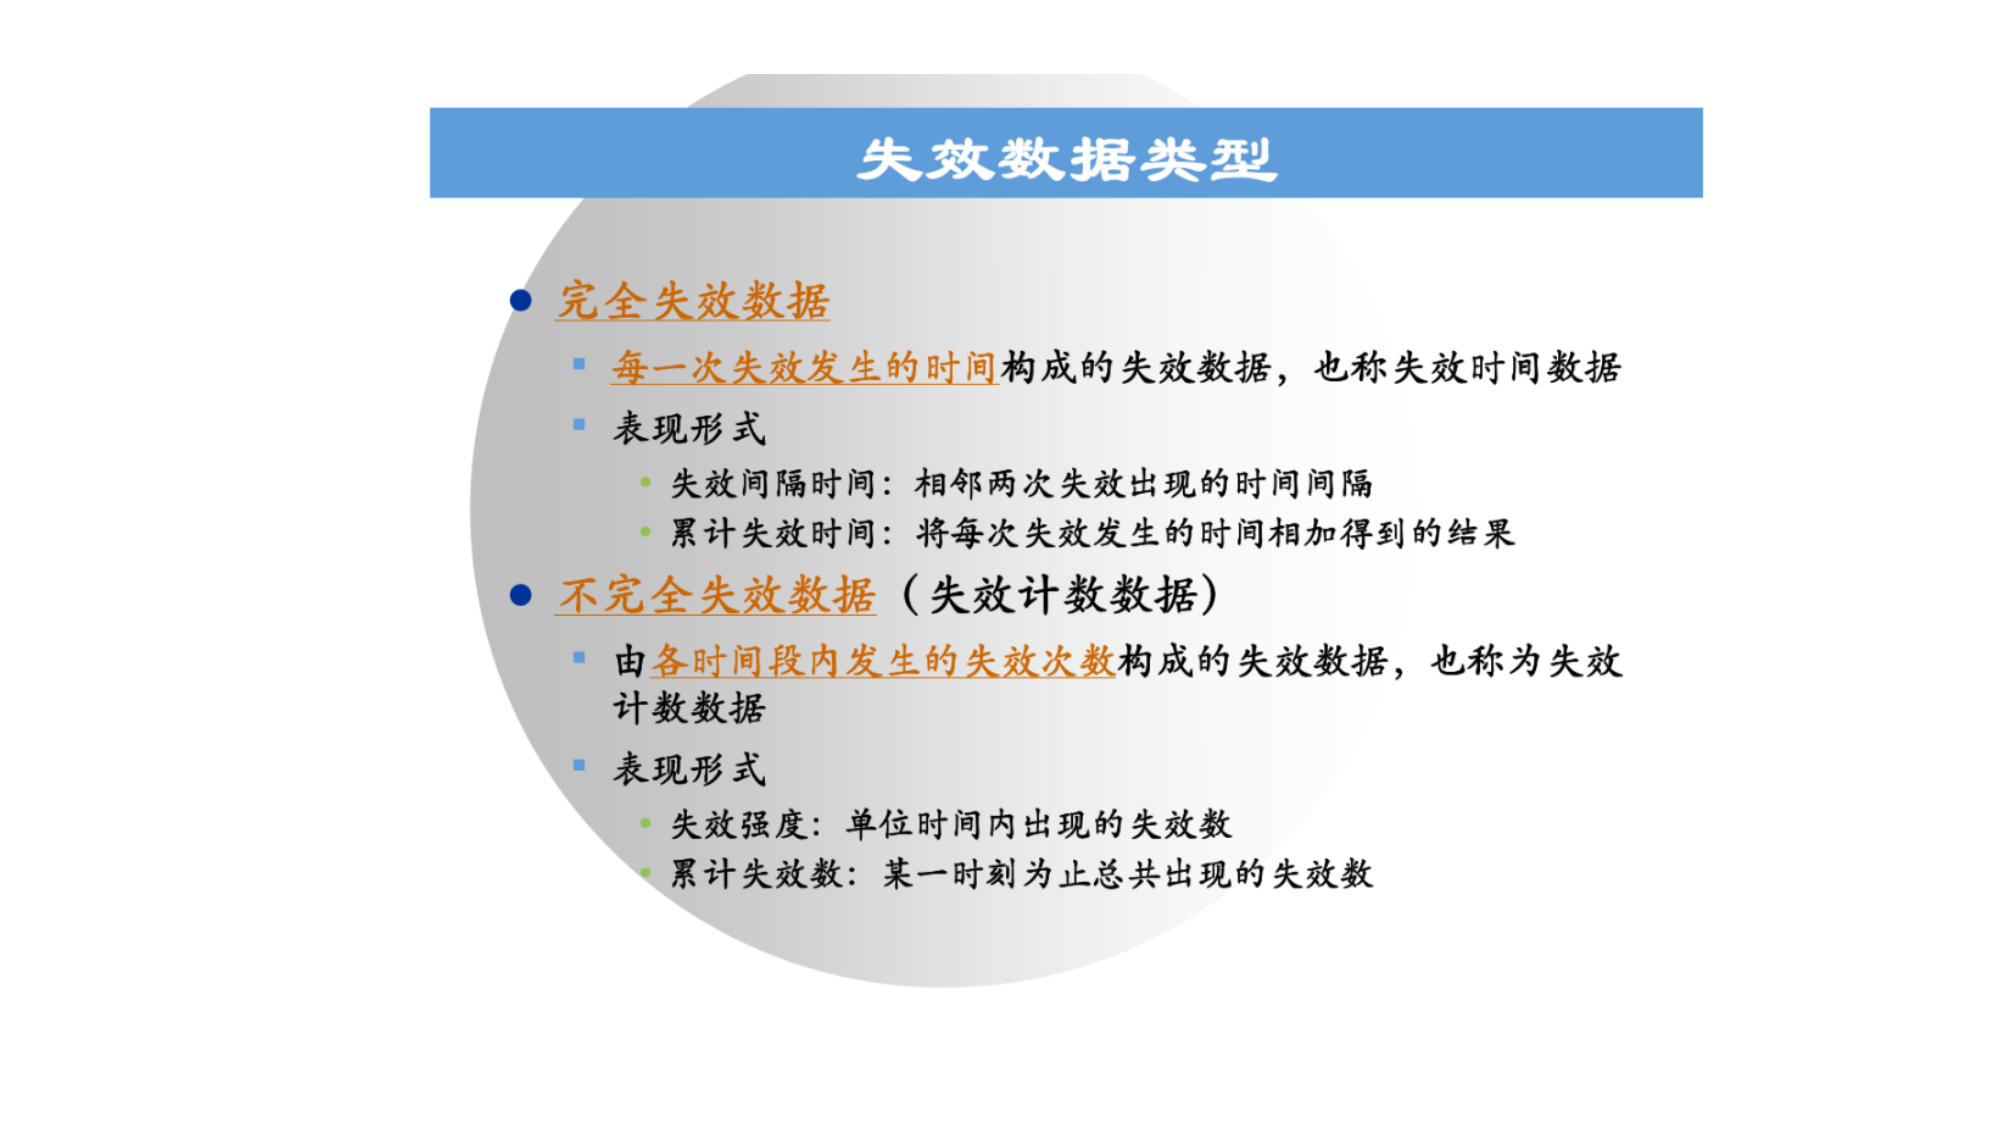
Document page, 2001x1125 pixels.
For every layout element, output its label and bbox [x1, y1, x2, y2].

picture [424, 74, 1724, 988]
